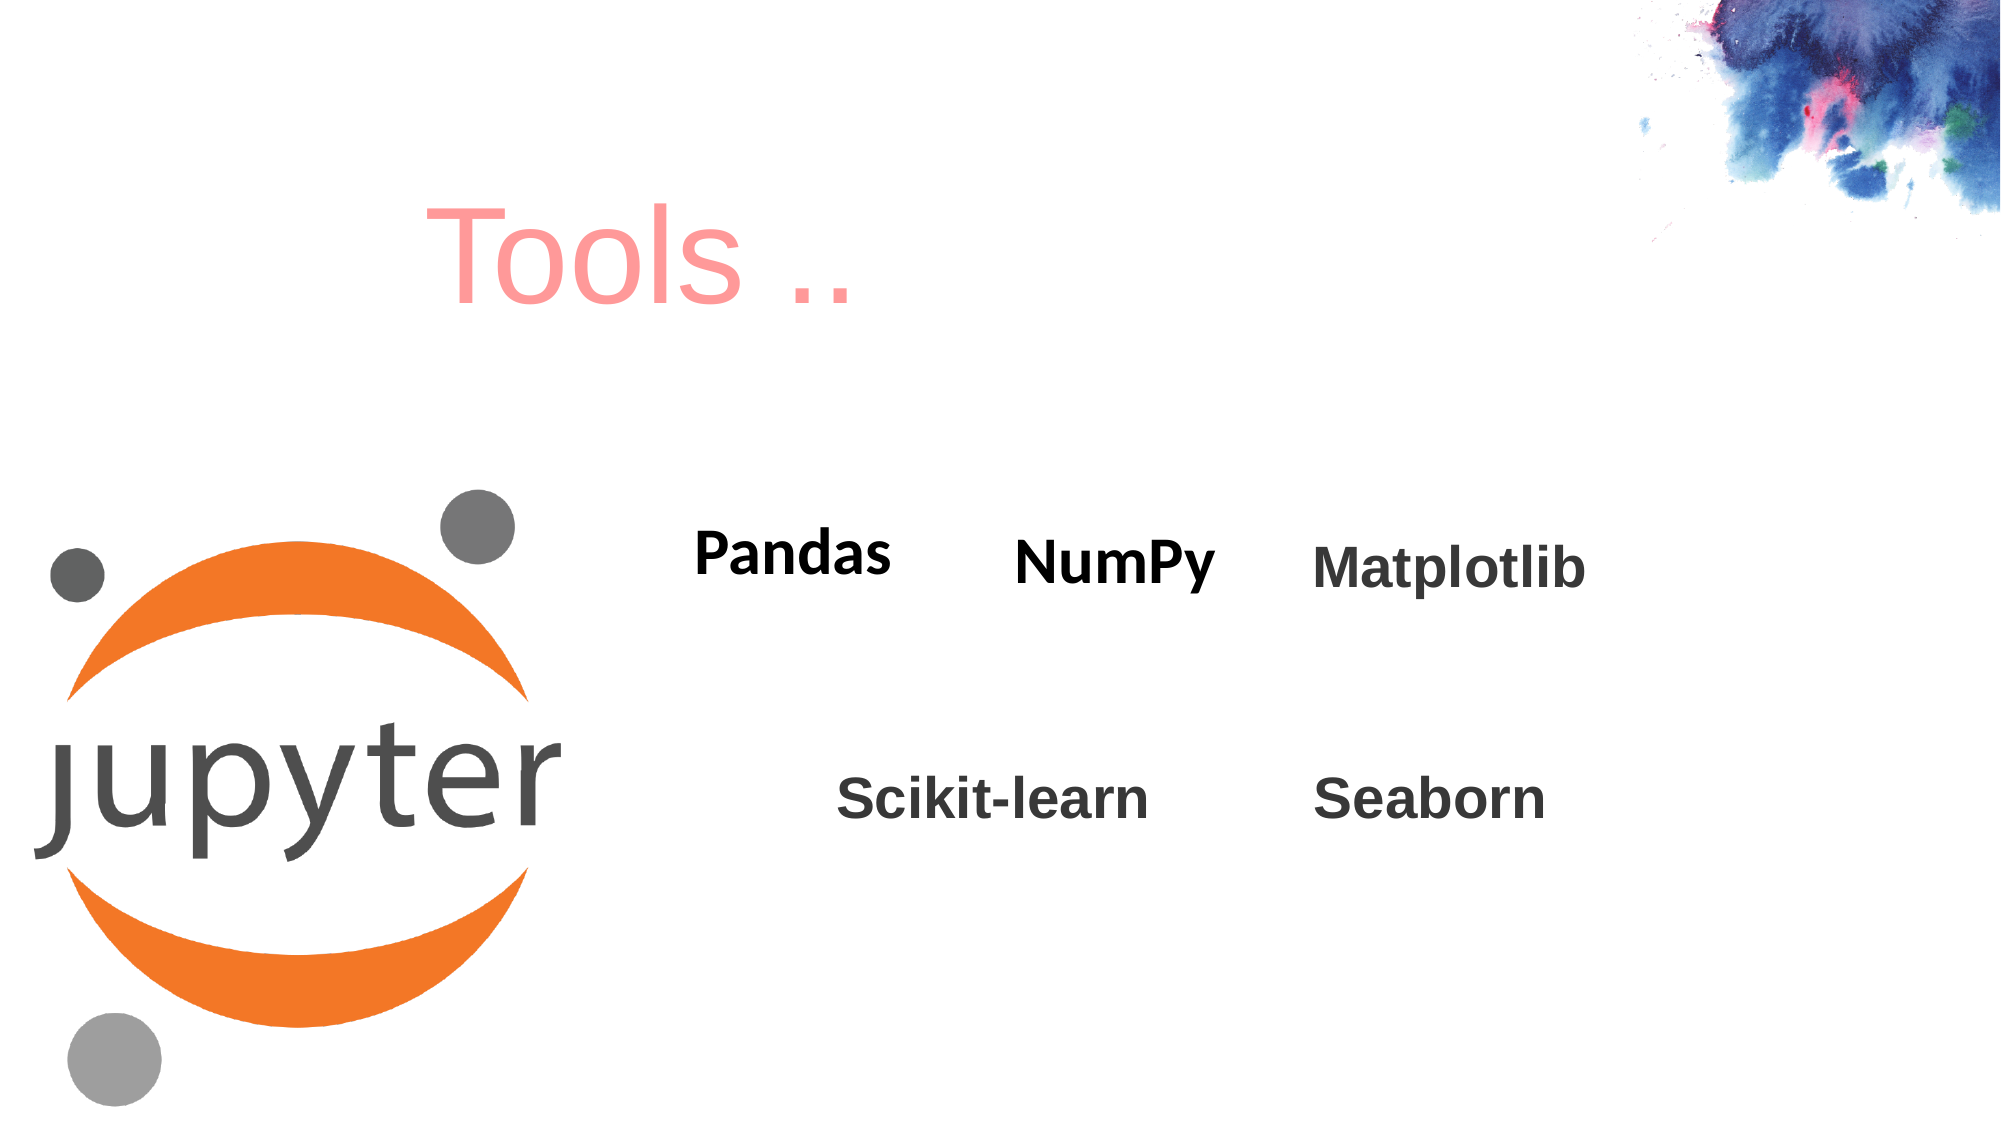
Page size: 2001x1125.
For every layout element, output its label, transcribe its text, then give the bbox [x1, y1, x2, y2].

text_box Tools .. [409, 159, 875, 339]
text_box Scikit-learn [821, 752, 1239, 977]
picture [27, 481, 570, 1110]
picture [1633, 0, 2001, 243]
text_box Pandas [679, 500, 908, 595]
text_box NumPy [999, 509, 2000, 605]
text_box Seaborn [1299, 752, 1562, 837]
